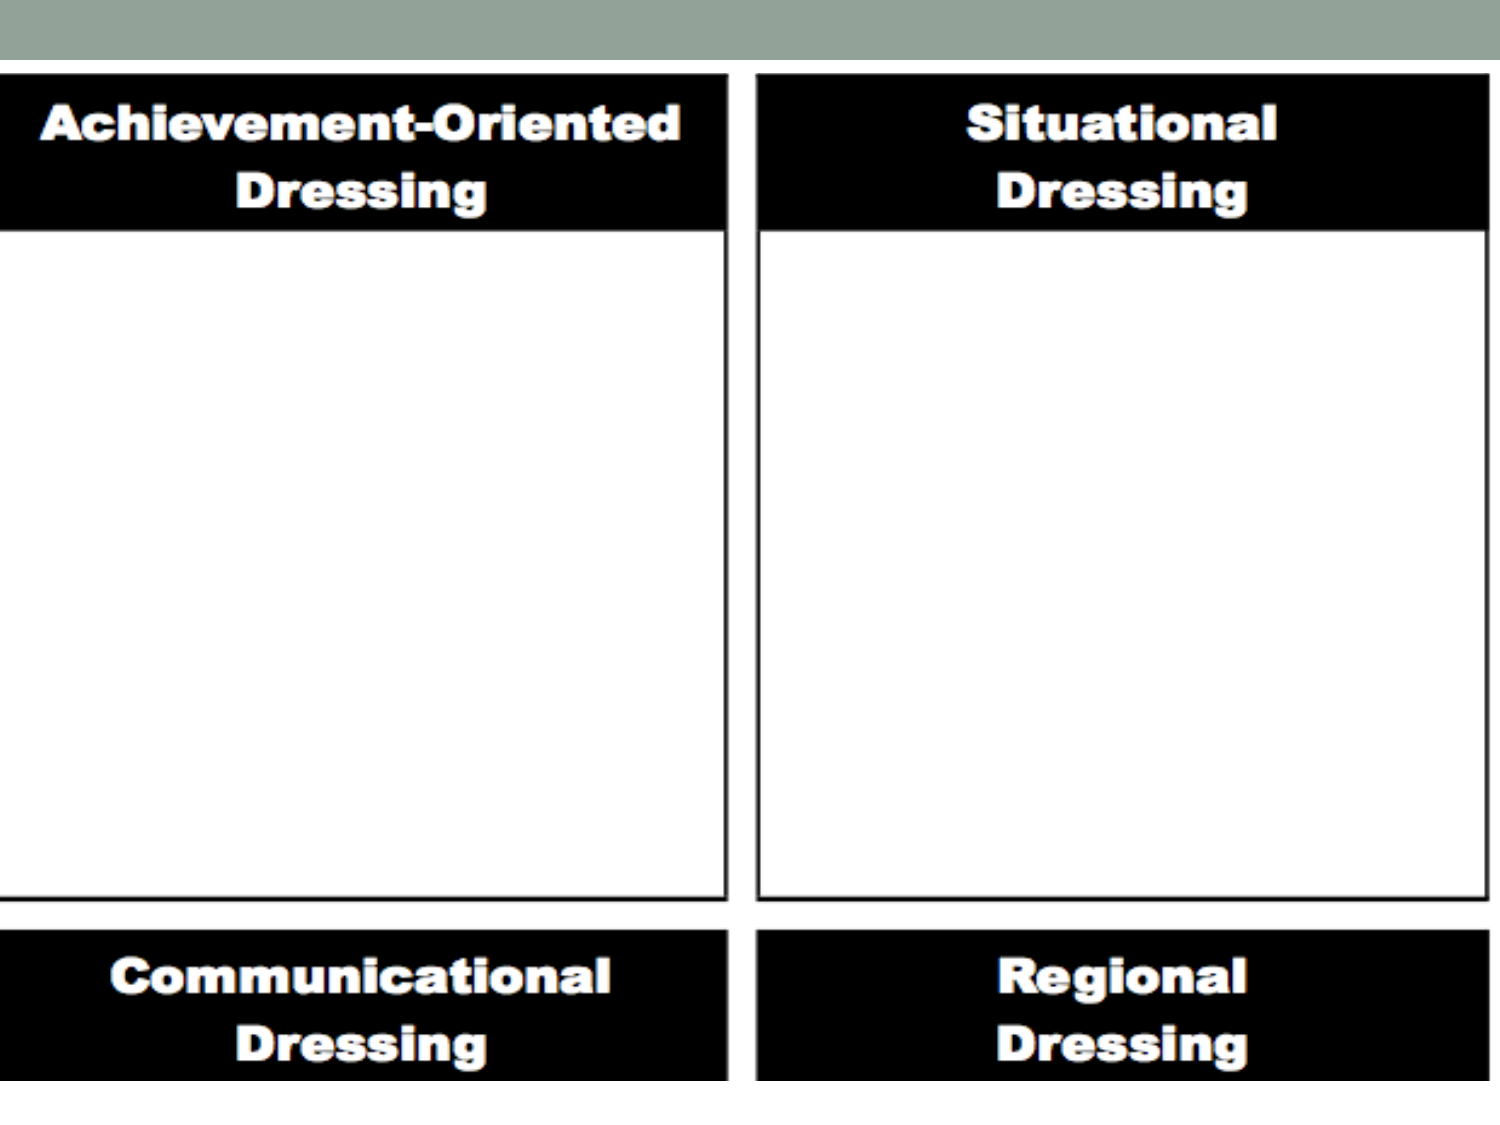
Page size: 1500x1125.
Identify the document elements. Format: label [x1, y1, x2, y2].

list [0, 0, 1500, 1081]
